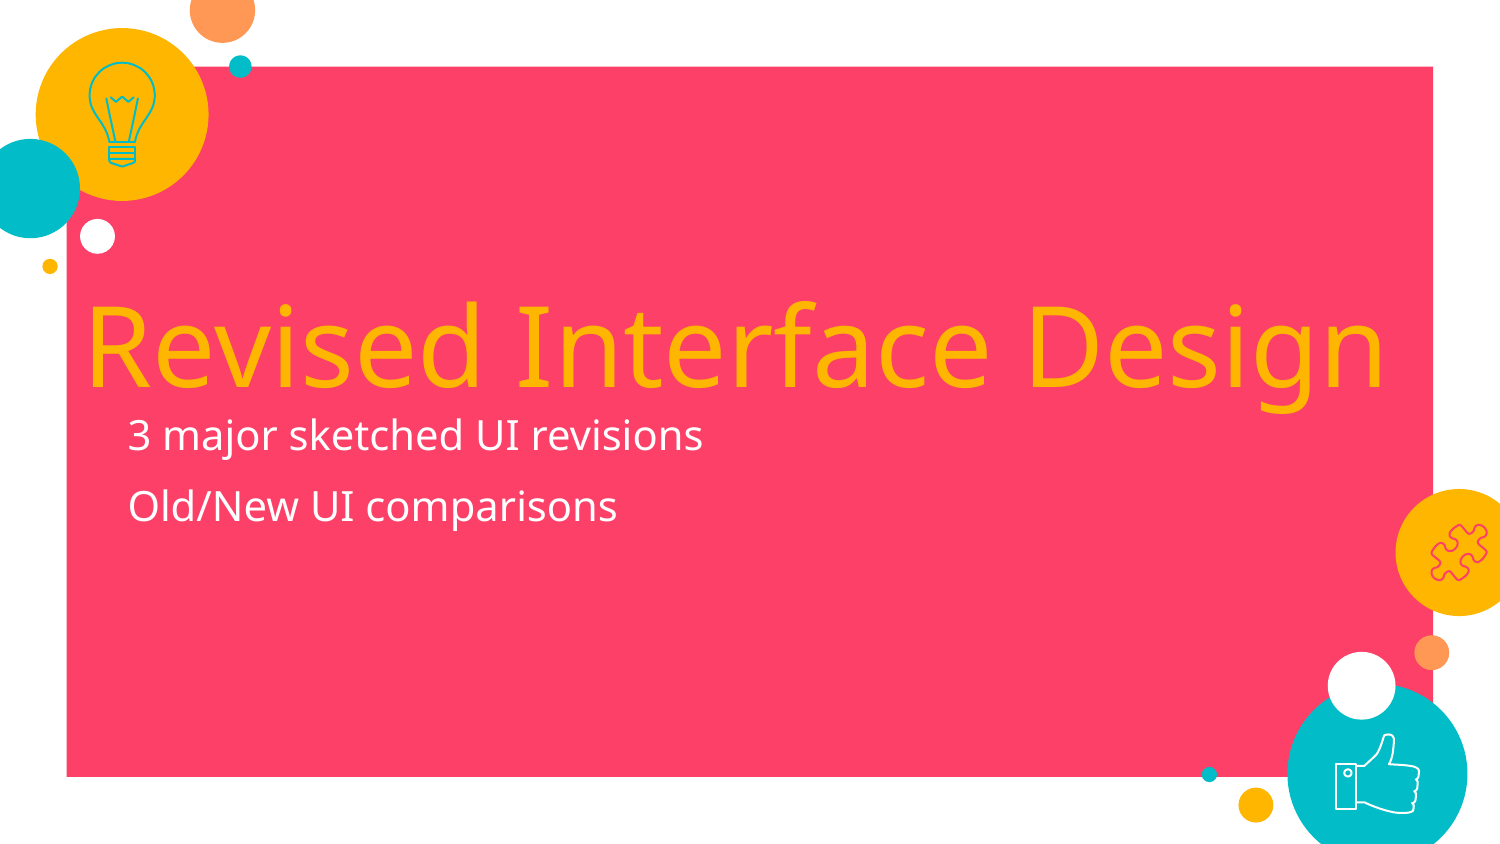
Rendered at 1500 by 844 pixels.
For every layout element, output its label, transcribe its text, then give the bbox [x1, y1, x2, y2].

title Revised Interface Design [67, 247, 1430, 438]
subtitle 3 major sketched UI revisions Old/New UI comparisons [112, 394, 1195, 685]
